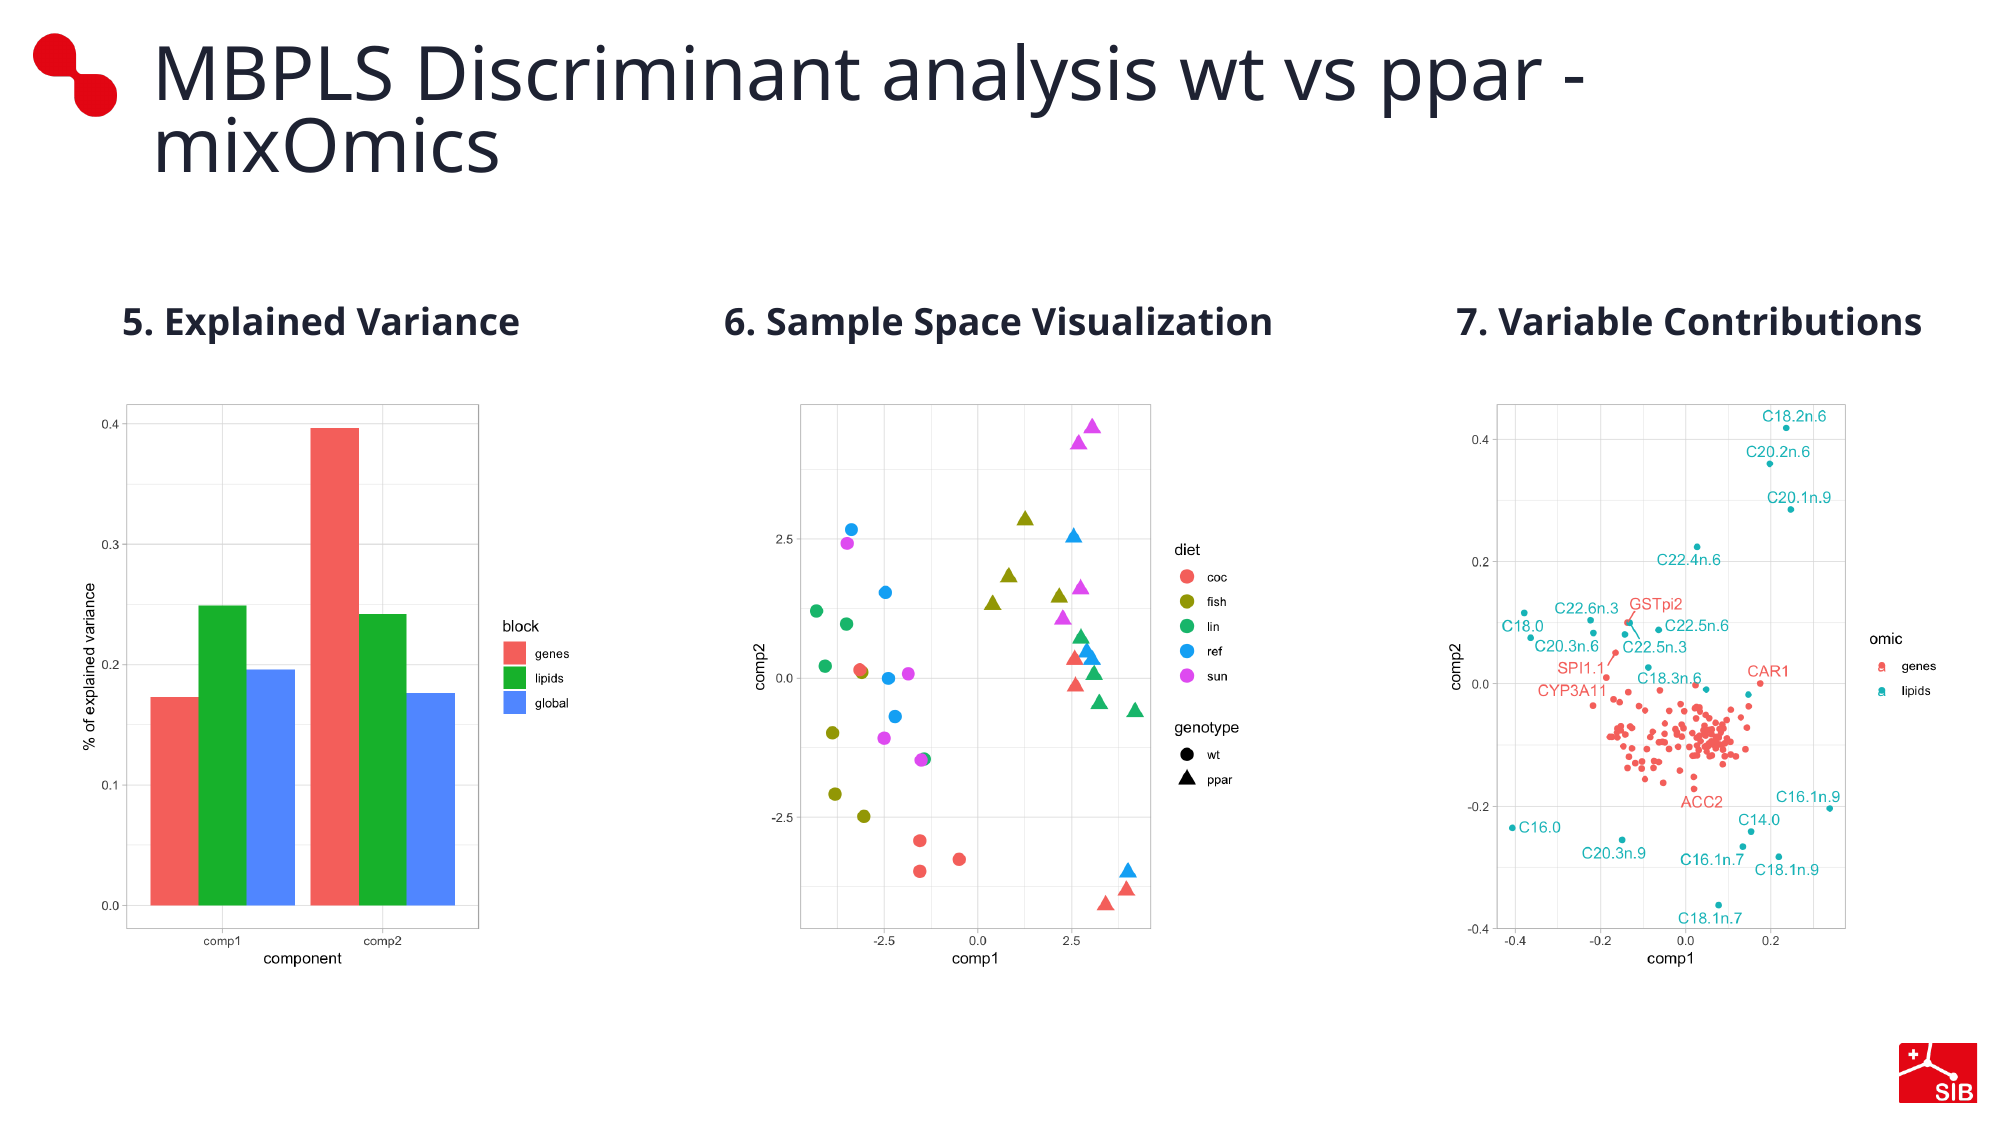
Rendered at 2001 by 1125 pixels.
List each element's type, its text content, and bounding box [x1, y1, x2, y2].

text_box 6. Sample Space Visualization [709, 290, 1711, 350]
picture [745, 396, 1255, 974]
text_box 5. Explained Variance [107, 290, 1109, 395]
picture [1441, 396, 1952, 974]
title MBPLS Discriminant analysis wt vs ppar - mixOmics [137, 42, 1863, 117]
picture [75, 396, 585, 974]
picture [33, 33, 117, 117]
text_box 7. Variable Contributions [1711, 290, 2000, 350]
